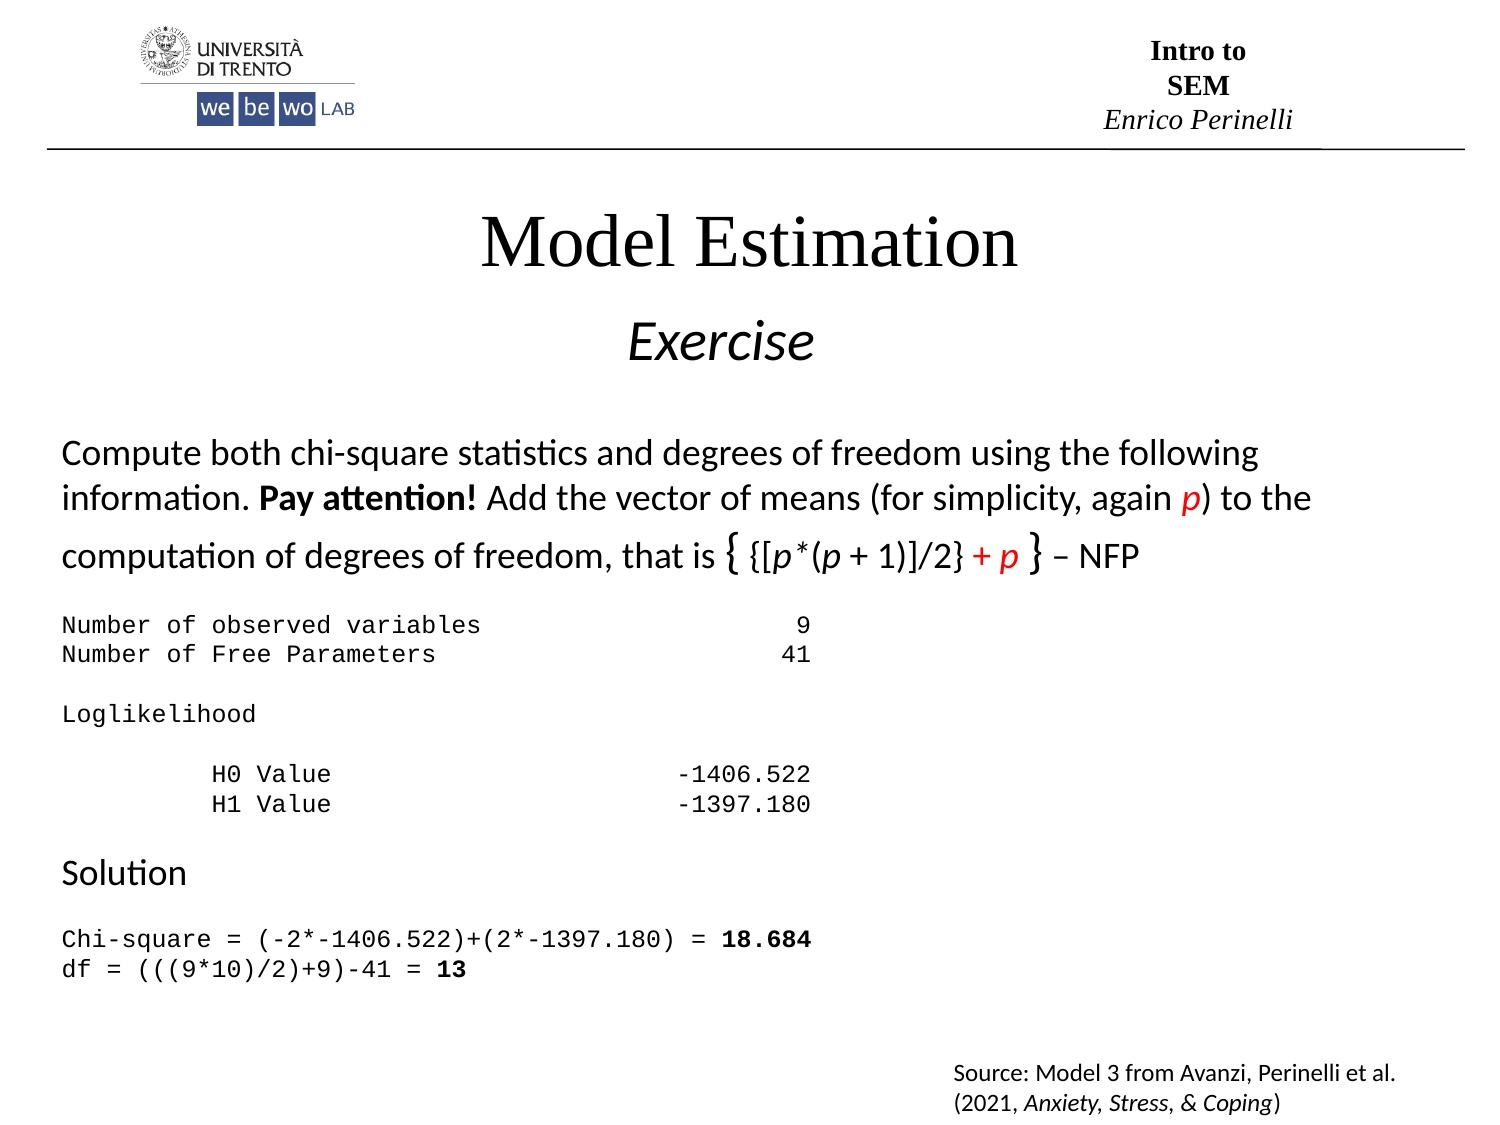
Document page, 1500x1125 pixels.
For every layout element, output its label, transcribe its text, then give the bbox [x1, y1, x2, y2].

text_box Compute both chi-square statistics and degrees of freedom using the following information. Pay attention! Add the vector of means (for simplicity, again p) to the computation of degrees of freedom, that is { {[p*(p + 1)]/2} + p } – NFP Number of observed variables 9 Number of Free Parameters 41 Loglikelihood H0 Value -1406.522 H1 Value -1397.180 Solution Chi-square = (-2*-1406.522)+(2*-1397.180) = 18.684 df = (((9*10)/2)+9)-41 = 13 [46, 420, 1436, 1020]
text_box Source: Model 3 from Avanzi, Perinelli et al. (2021, Anxiety, Stress, & Coping) [938, 1049, 1483, 1124]
text_box Model Estimation [70, 184, 1430, 290]
text_box Intro to SEM Enrico Perinelli [1088, 23, 1309, 143]
picture [136, 19, 362, 134]
text_box Exercise [612, 294, 831, 380]
